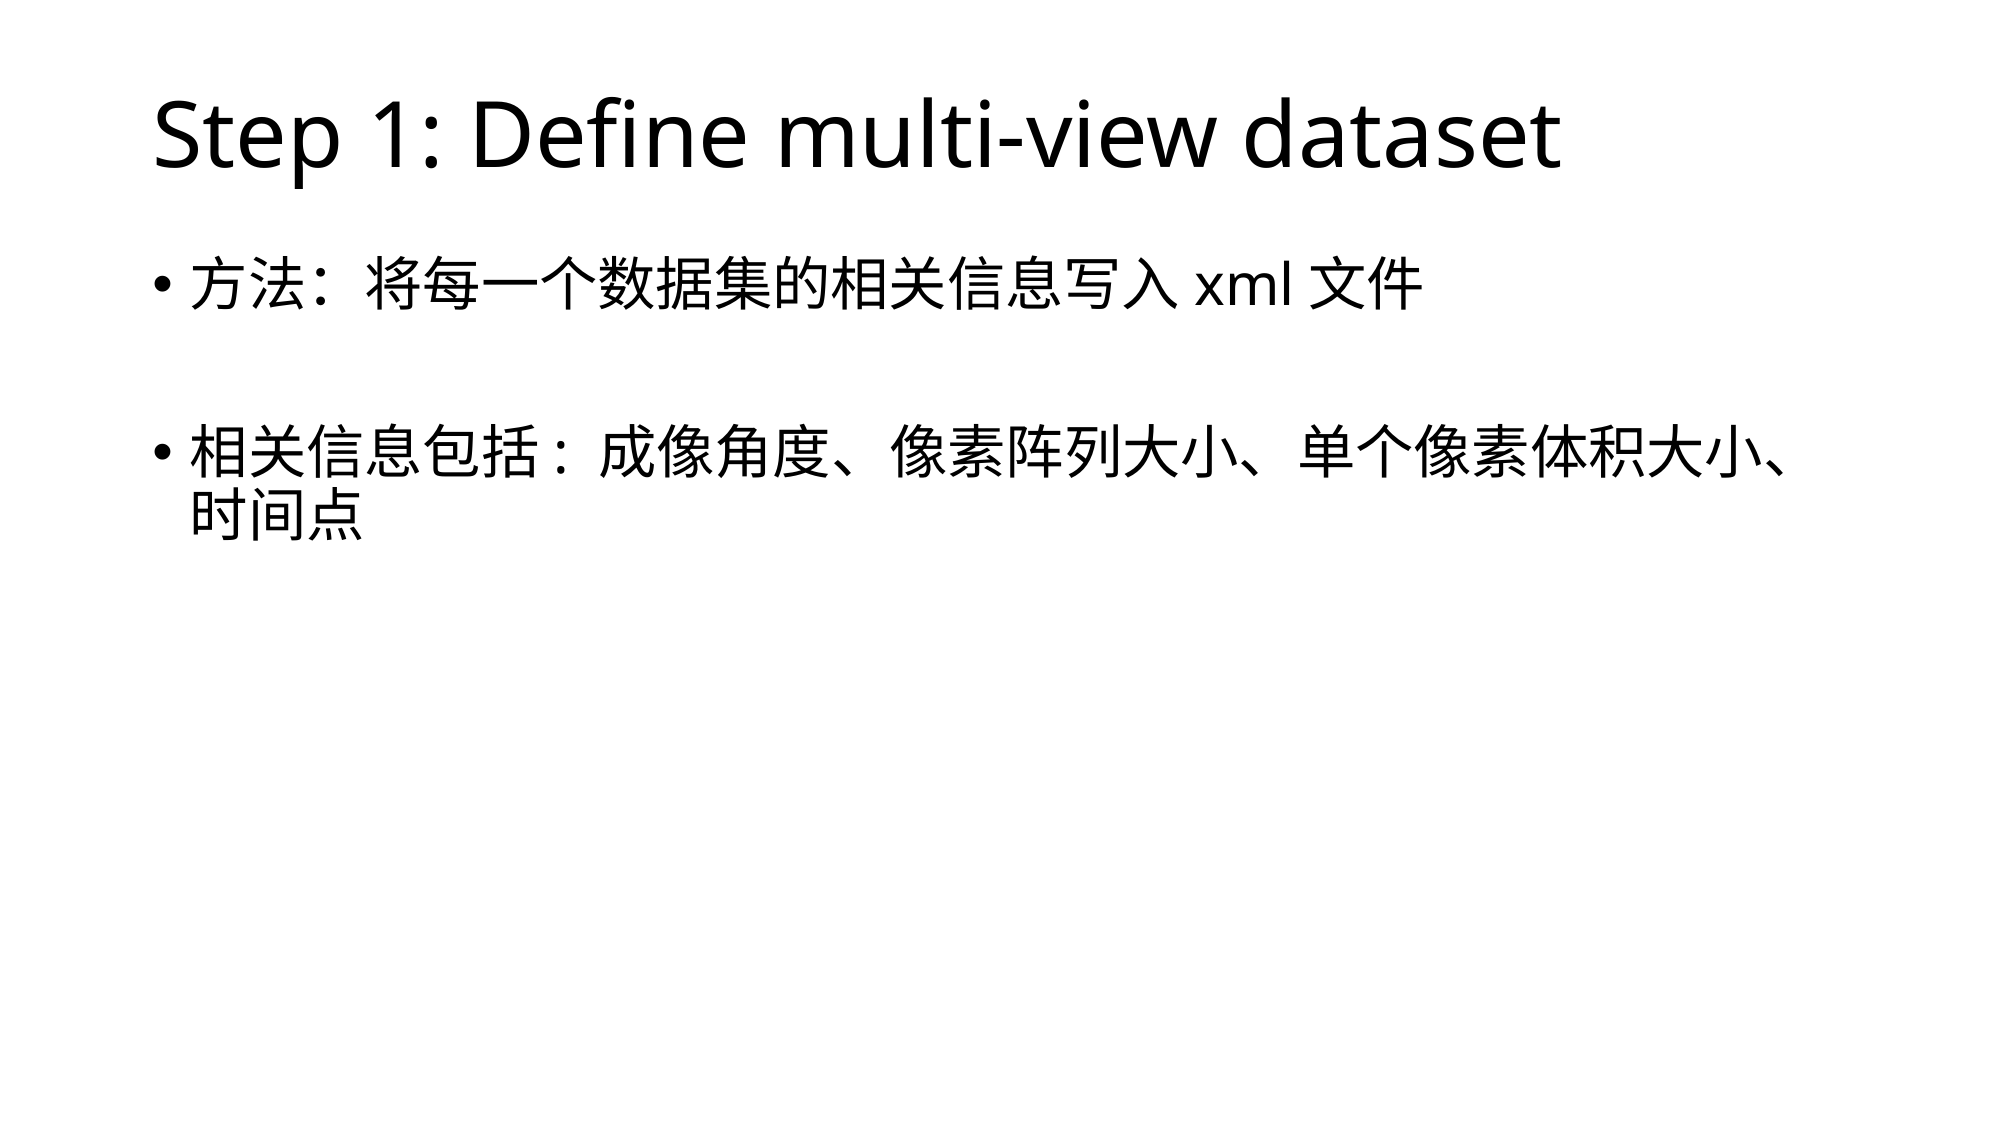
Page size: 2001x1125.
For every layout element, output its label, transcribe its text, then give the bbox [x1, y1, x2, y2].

title Step 1: Define multi-view dataset [137, 59, 1863, 216]
list 方法：将每一个数据集的相关信息写入xml文件 相关信息包括: 成像角度、像素阵列大小、单个像素体积大小、时间点 [137, 247, 1863, 1092]
